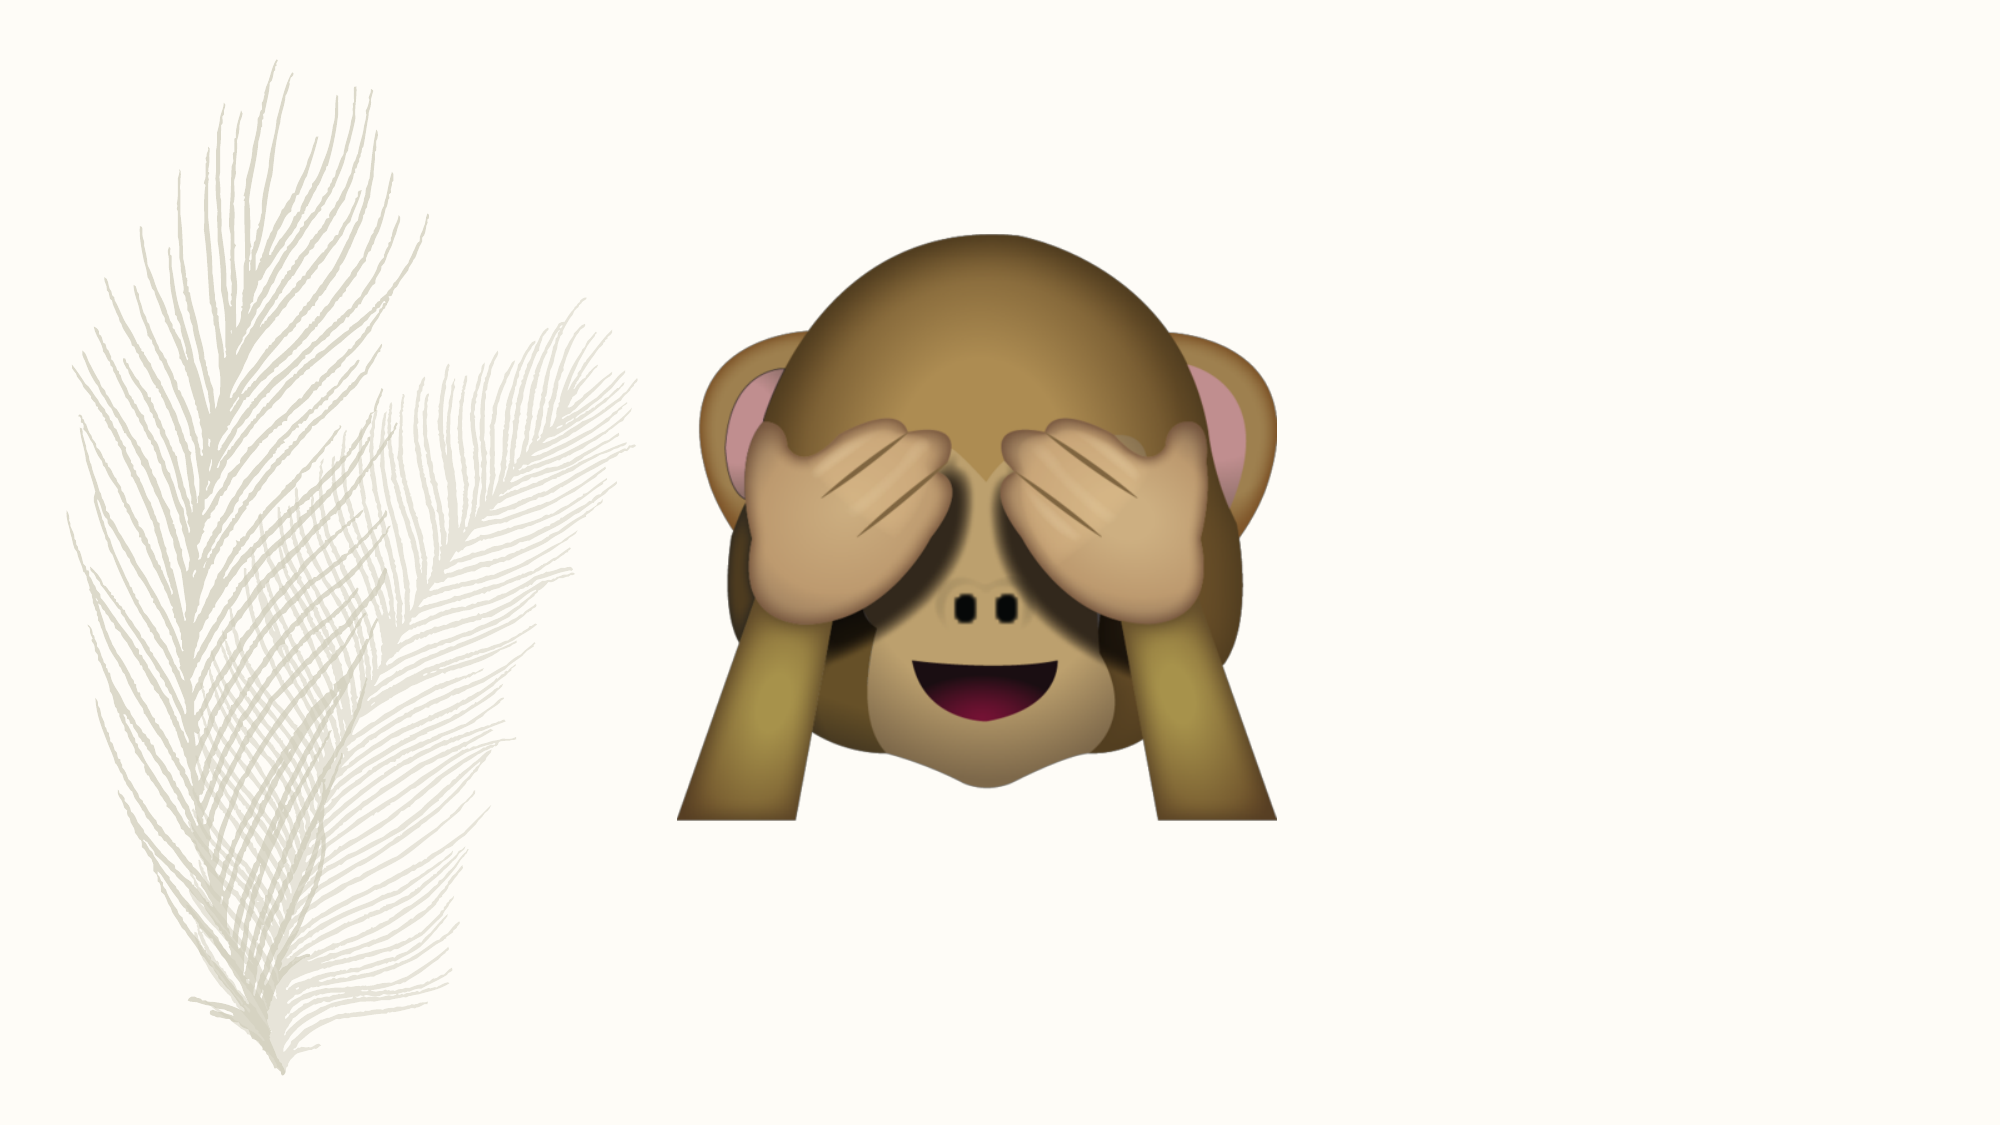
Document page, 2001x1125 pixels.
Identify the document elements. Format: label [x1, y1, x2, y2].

picture [677, 228, 1277, 828]
